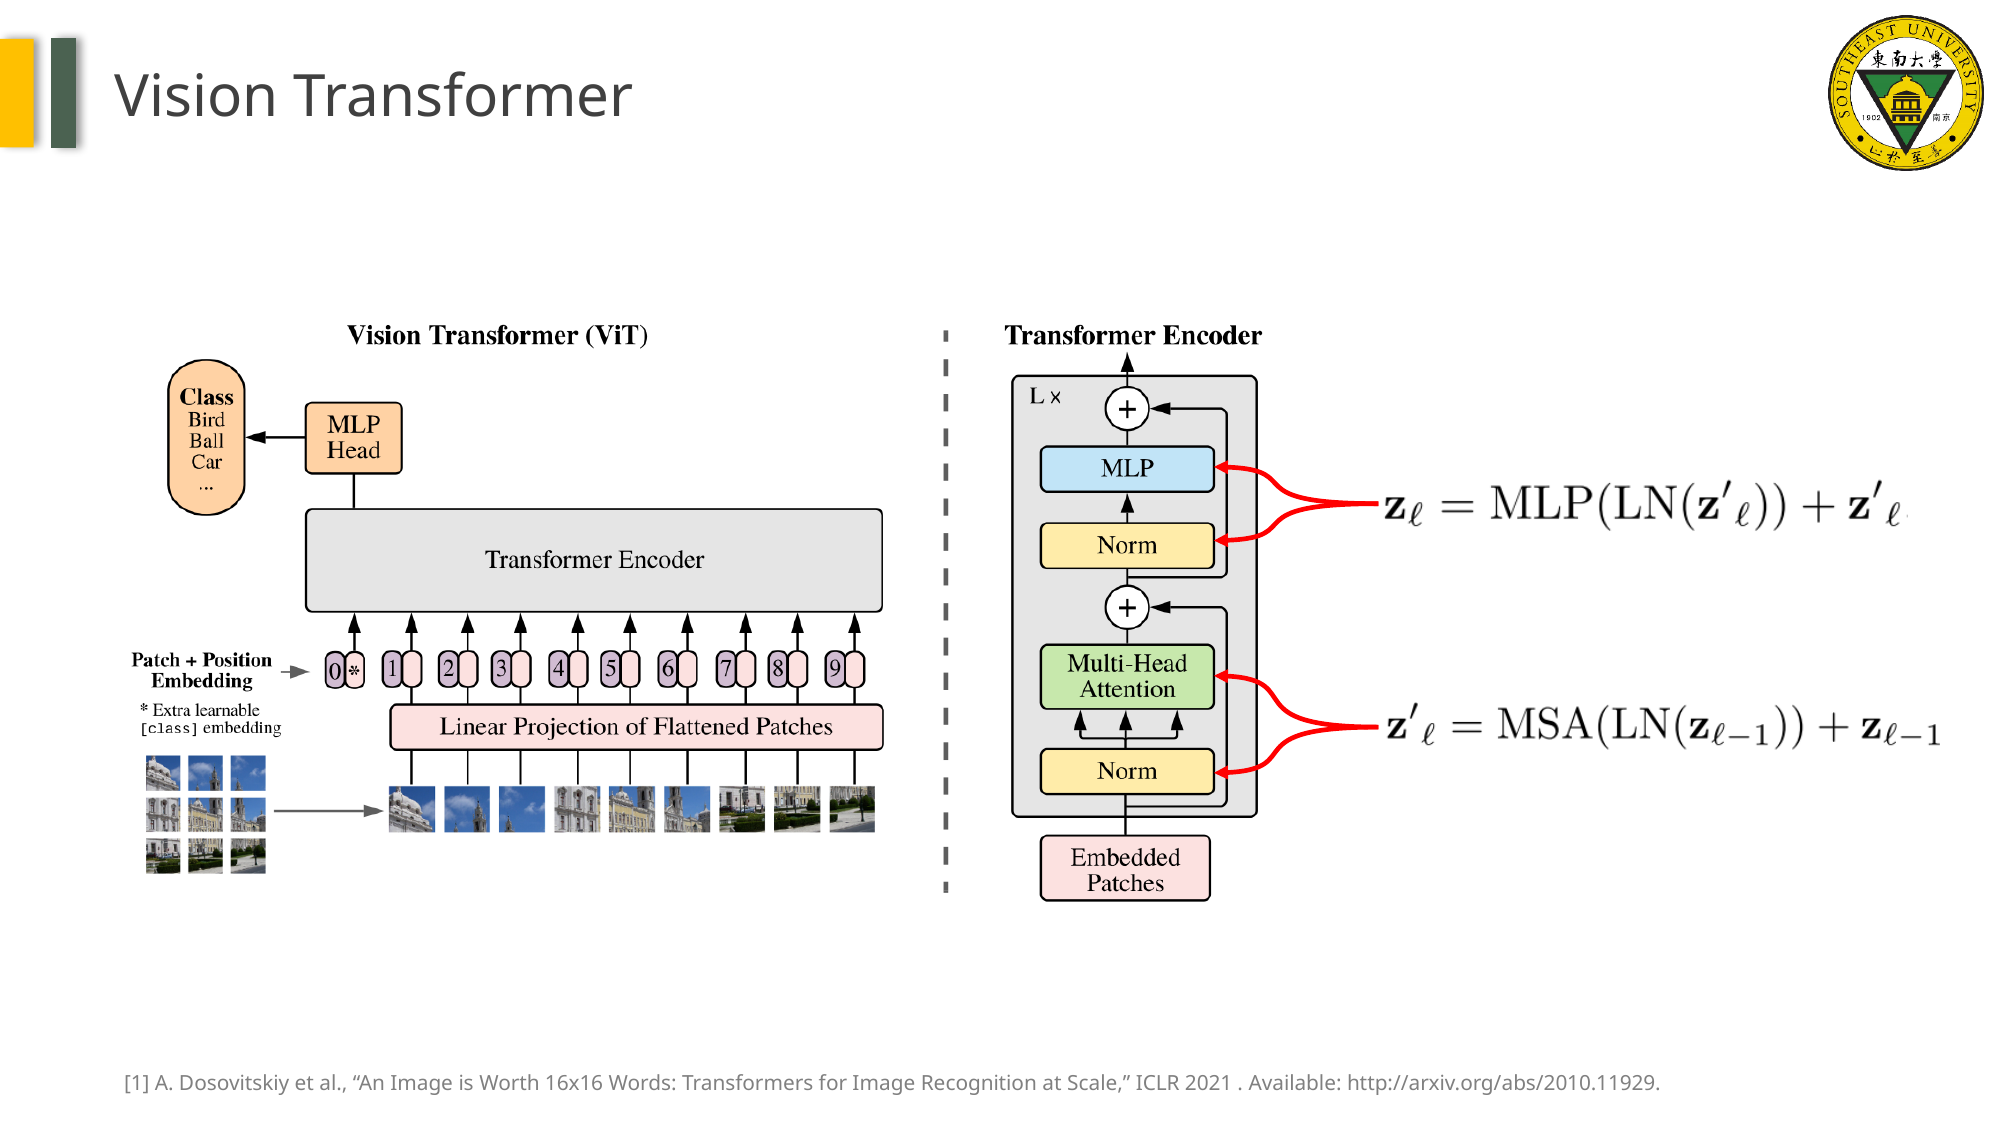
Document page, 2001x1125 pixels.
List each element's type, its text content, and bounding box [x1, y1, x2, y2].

picture [1828, 15, 1984, 171]
picture [1379, 690, 1940, 764]
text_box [1213, 466, 1379, 503]
picture [60, 262, 1334, 934]
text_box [1213, 675, 1379, 727]
text_box [1] A. Dosovitskiy et al., “An Image is Worth 16x16 Words: Transformers for Image Recognition at Scale,” ICLR 2021 . Available: http://arxiv.org/abs/2010.11929. [109, 1061, 1891, 1102]
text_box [1213, 503, 1379, 541]
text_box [1213, 727, 1379, 773]
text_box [0, 38, 670, 148]
picture [1379, 470, 1908, 537]
